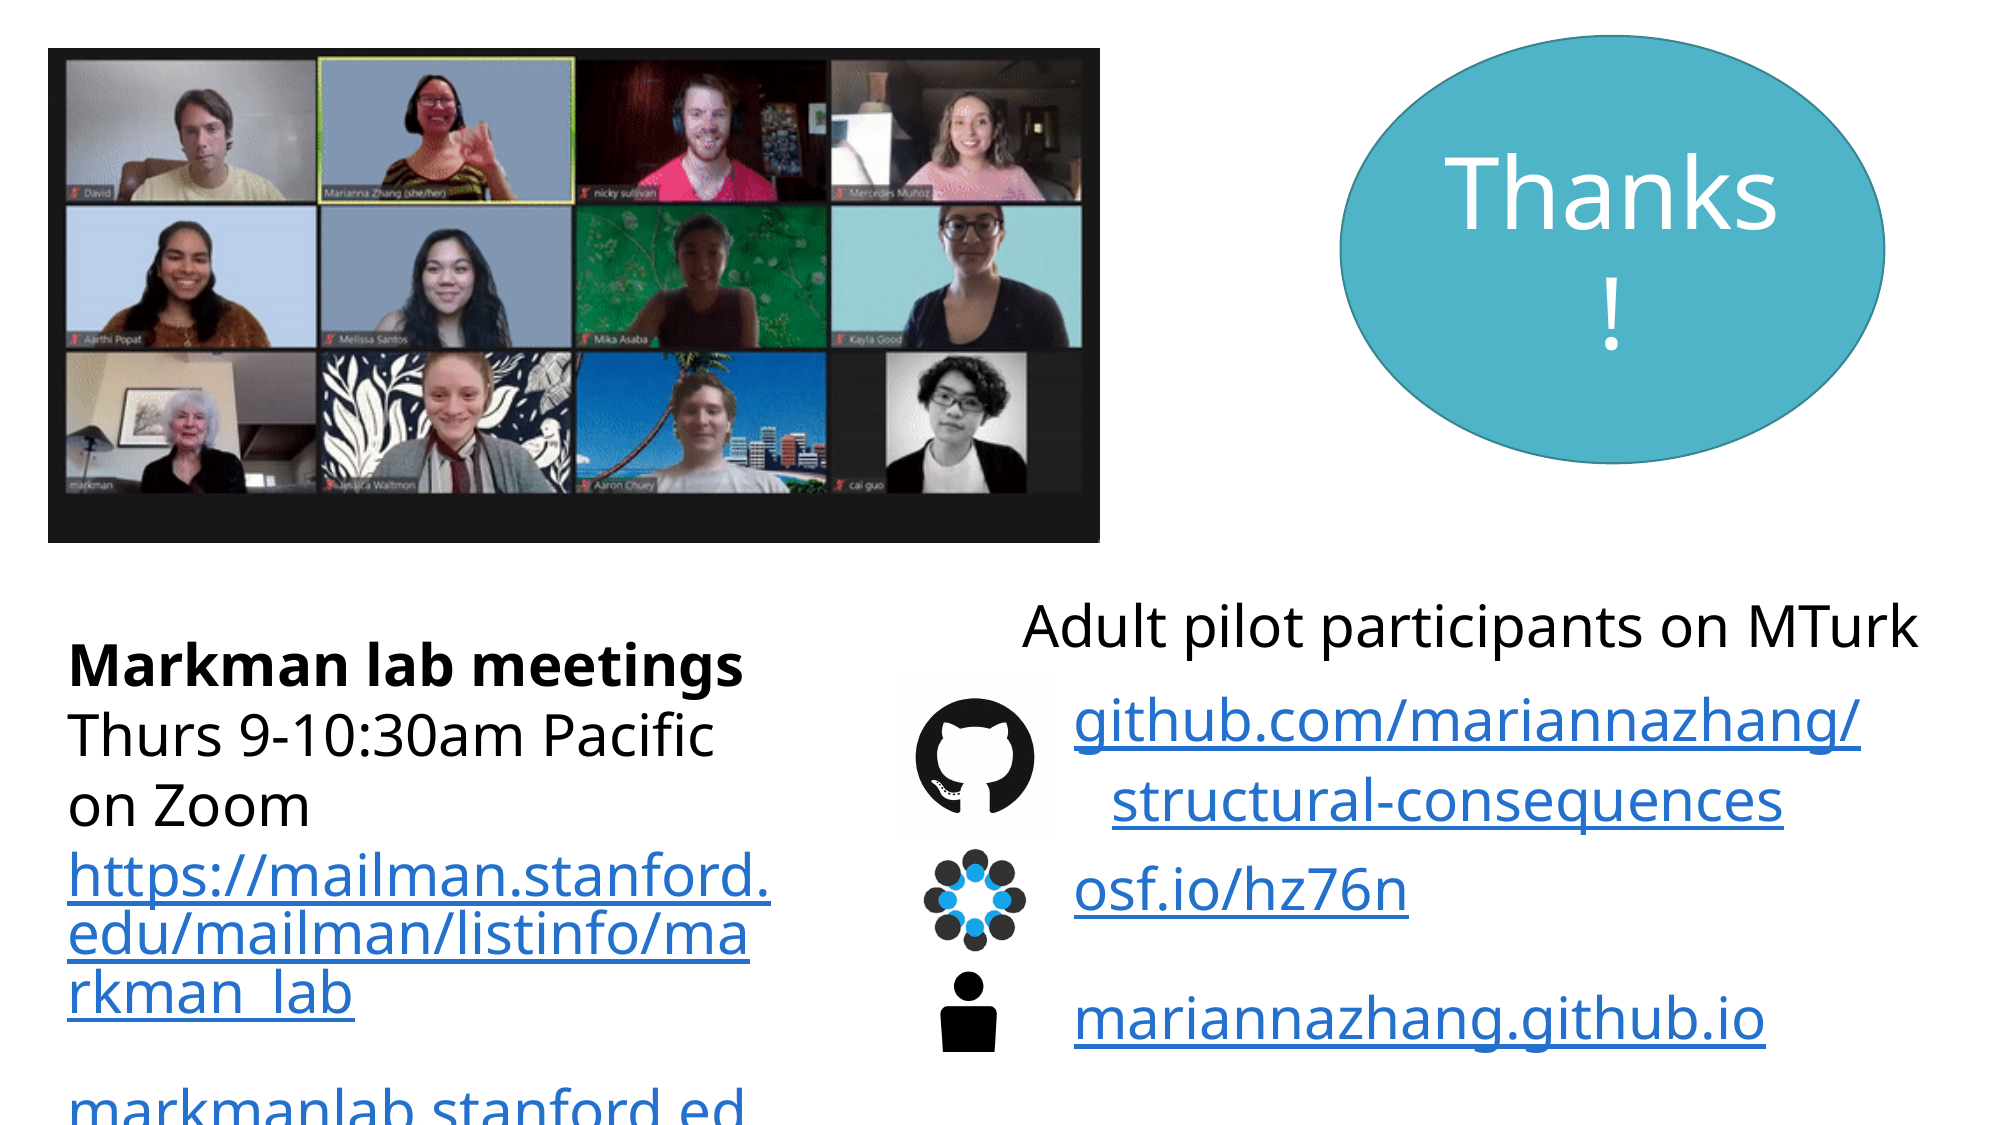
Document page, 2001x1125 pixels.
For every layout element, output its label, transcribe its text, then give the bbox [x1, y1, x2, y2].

text_box Markman lab meetings Thurs 9-10:30am Pacific on Zoom https://mailman.stanford.edu/mailman/listinfo/markman_lab markmanlab.stanford.edu [52, 621, 789, 1045]
text_box mariannazhang.github.io [1058, 973, 2000, 1068]
text_box osf.io/hz76n [1058, 844, 2000, 939]
text_box Thanks! [1339, 34, 1886, 465]
picture [896, 677, 1054, 1053]
text_box Adult pilot participants on MTurk [1007, 582, 1935, 667]
picture [48, 48, 1100, 544]
text_box github.com/mariannazhang/ structural-consequences [1058, 676, 2000, 844]
